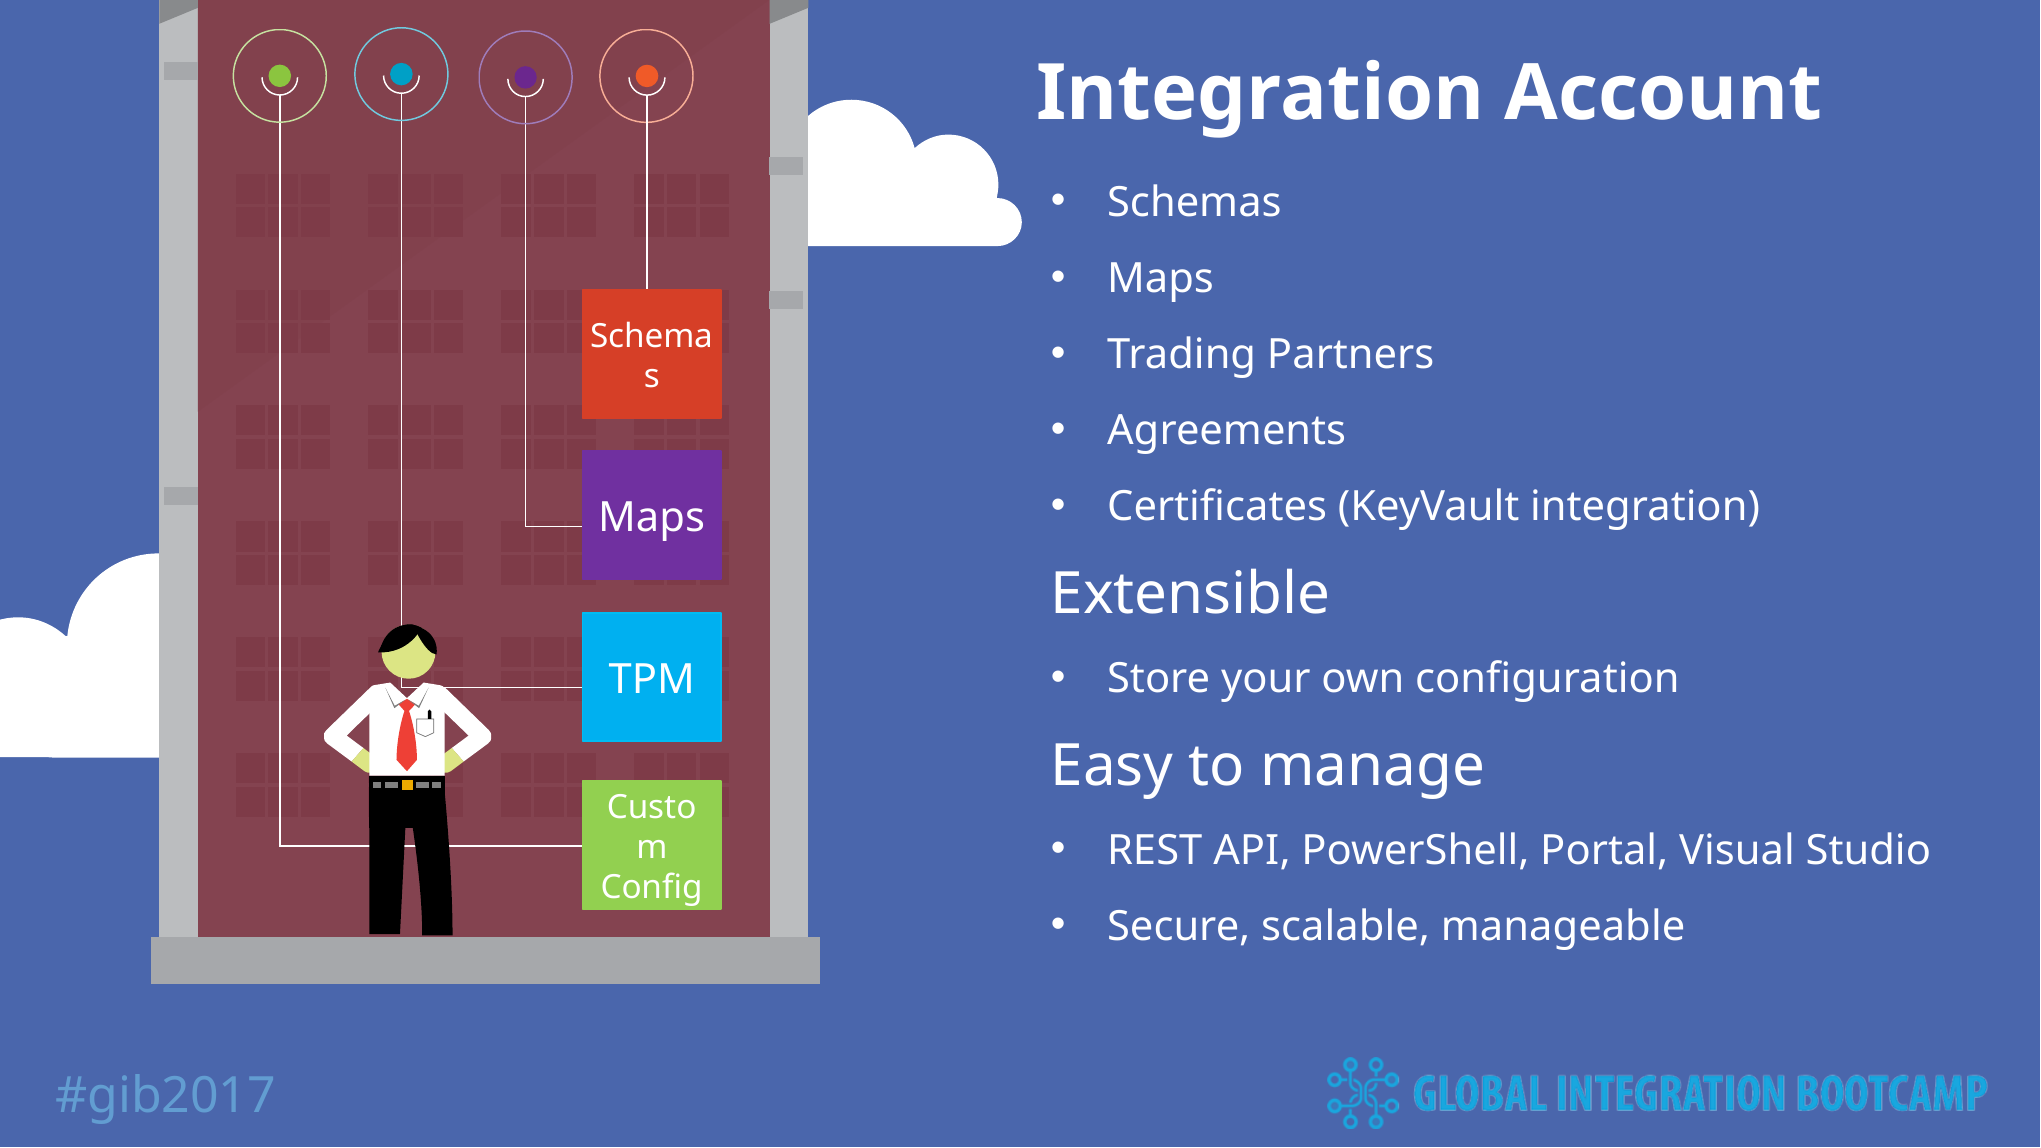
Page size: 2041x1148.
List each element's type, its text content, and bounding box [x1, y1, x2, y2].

text_box Integration Account [1021, 34, 2029, 143]
text_box Schemas Maps Trading Partners Agreements Certificates (KeyVault integration) Extensible Store your own configuration Easy to manage REST API, PowerShell, Portal, Visual Studio Secure, scalable, manageable [1036, 167, 2041, 956]
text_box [0, 98, 150, 758]
picture [1327, 1057, 2036, 1129]
picture [150, 0, 821, 985]
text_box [821, 98, 1023, 758]
